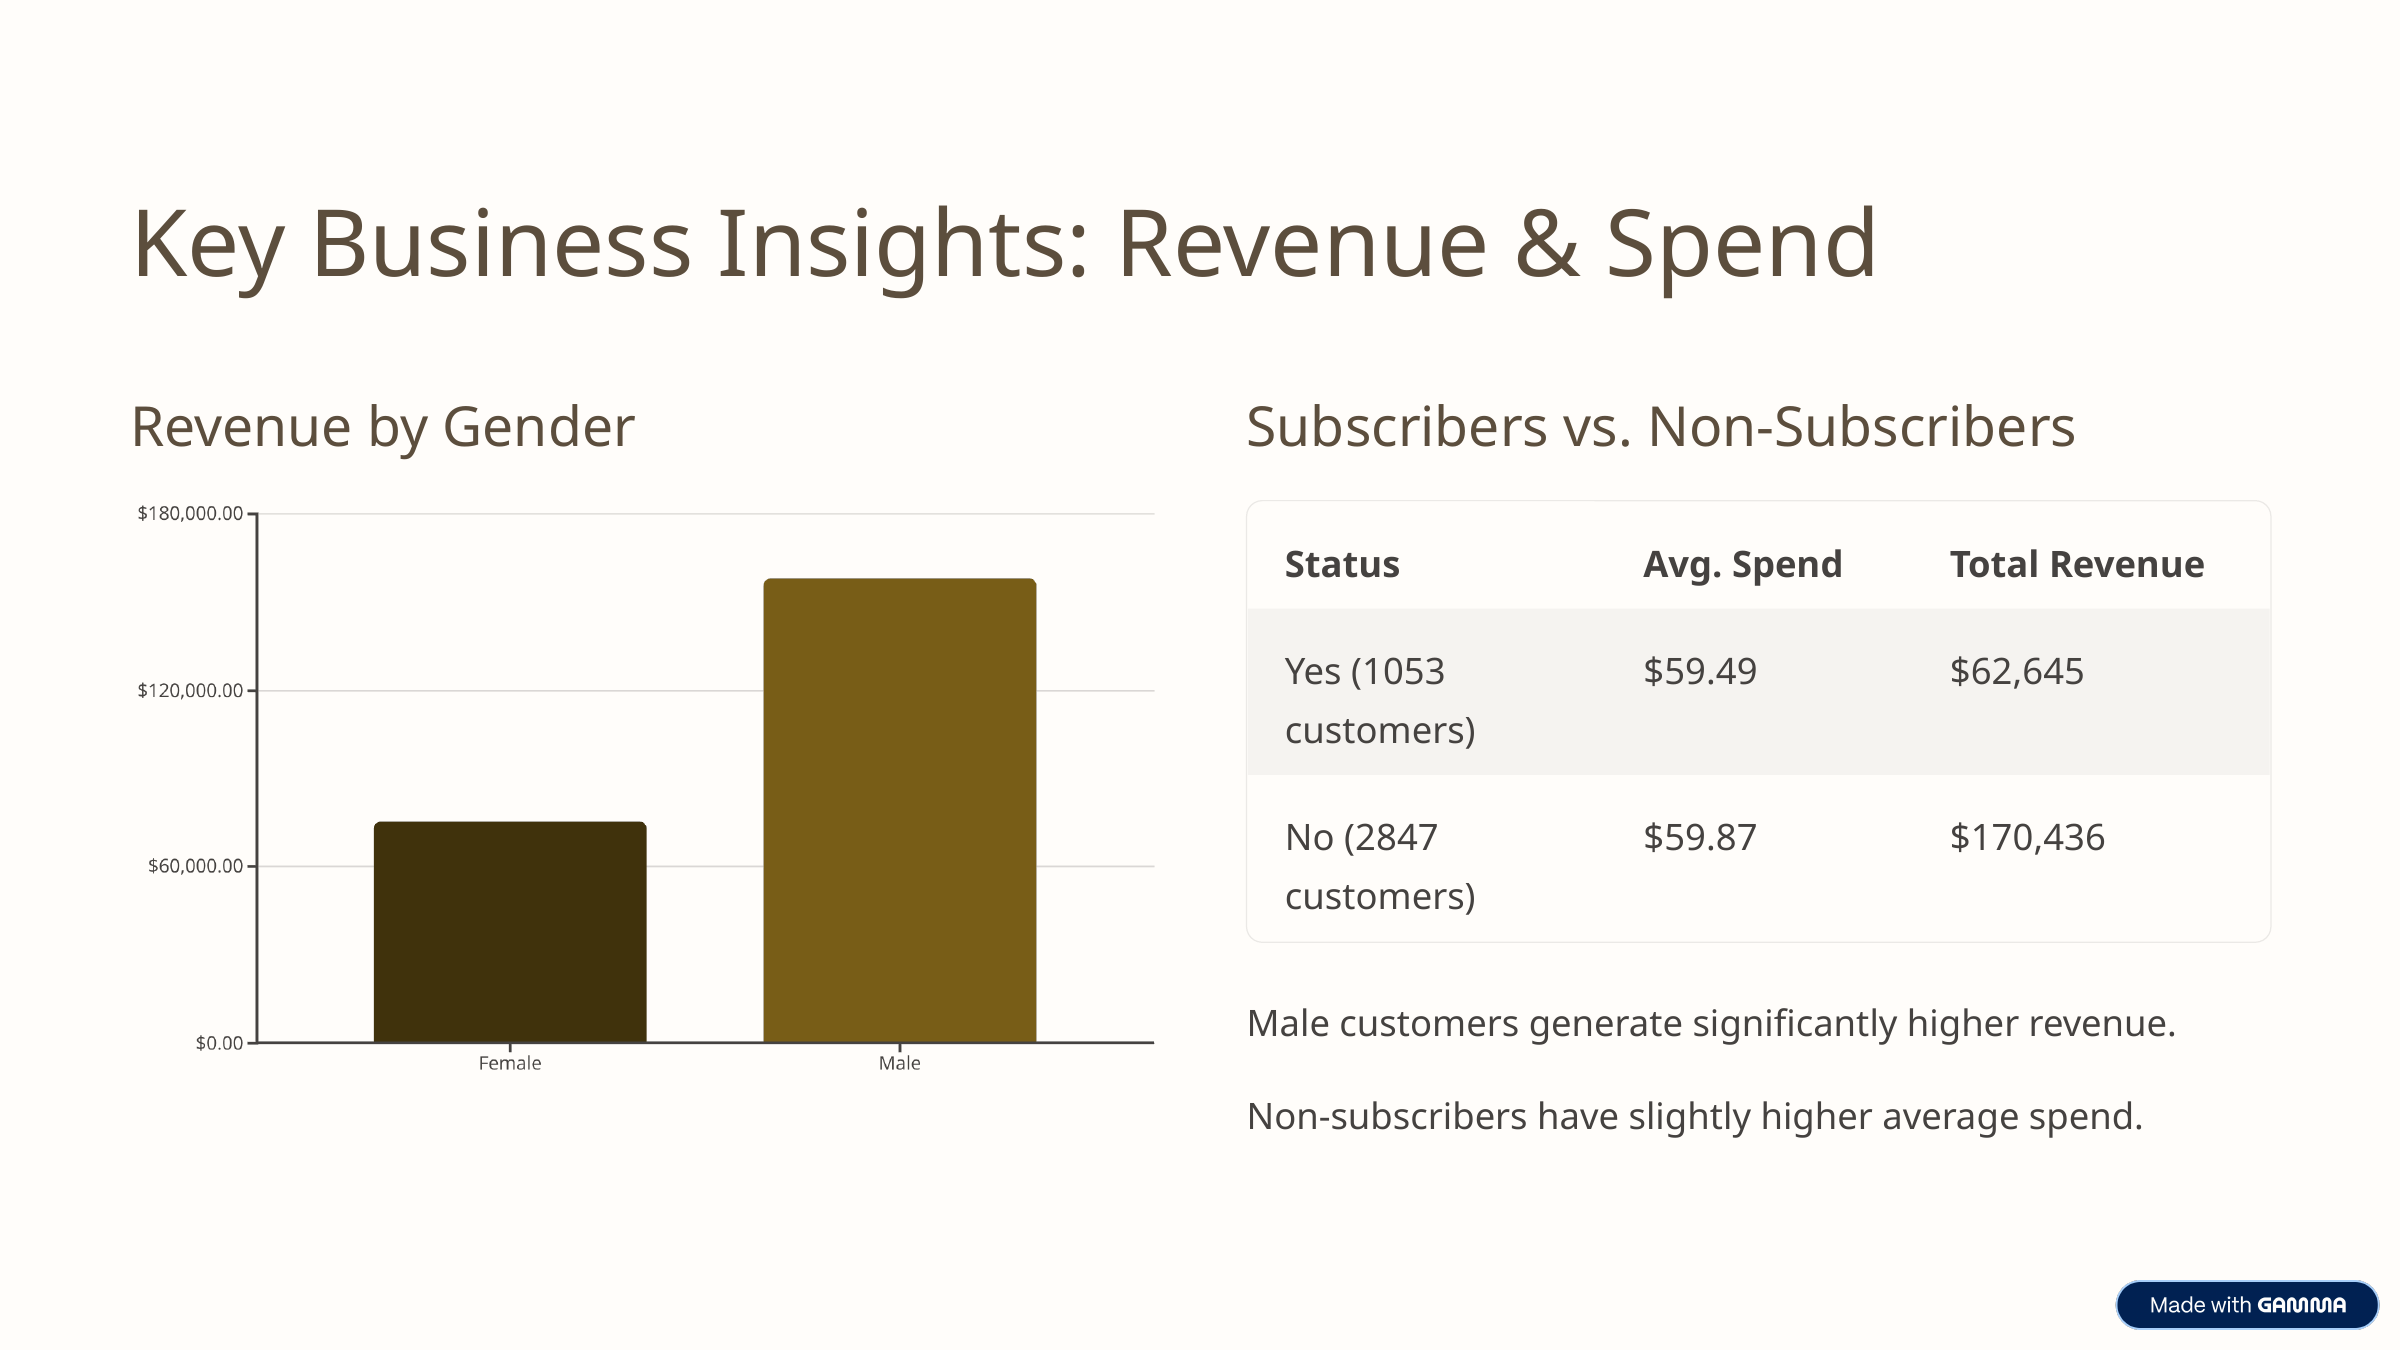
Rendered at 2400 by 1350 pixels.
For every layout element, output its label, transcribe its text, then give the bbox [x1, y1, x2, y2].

picture [130, 500, 1155, 1075]
text_box Yes (1053 customers) [1285, 632, 1568, 752]
text_box [1247, 501, 2270, 608]
text_box Subscribers vs. Non-Subscribers [1246, 389, 2163, 459]
text_box $62,645 [1949, 632, 2233, 692]
text_box $59.49 [1643, 632, 1875, 692]
text_box Non-subscribers have slightly higher average spend. [1246, 1077, 2271, 1137]
picture [2106, 1271, 2389, 1339]
text_box Male customers generate significantly higher revenue. [1246, 984, 2271, 1044]
text_box Avg. Spend [1643, 525, 1875, 585]
text_box Revenue by Gender [130, 389, 695, 459]
text_box [1247, 774, 2270, 942]
text_box Status [1285, 525, 1568, 585]
text_box Key Business Insights: Revenue & Spend [130, 179, 2049, 297]
text_box $170,436 [1949, 798, 2233, 858]
text_box No (2847 customers) [1285, 798, 1568, 918]
text_box Total Revenue [1949, 525, 2233, 585]
text_box $59.87 [1643, 798, 1875, 858]
text_box [1247, 608, 2270, 774]
